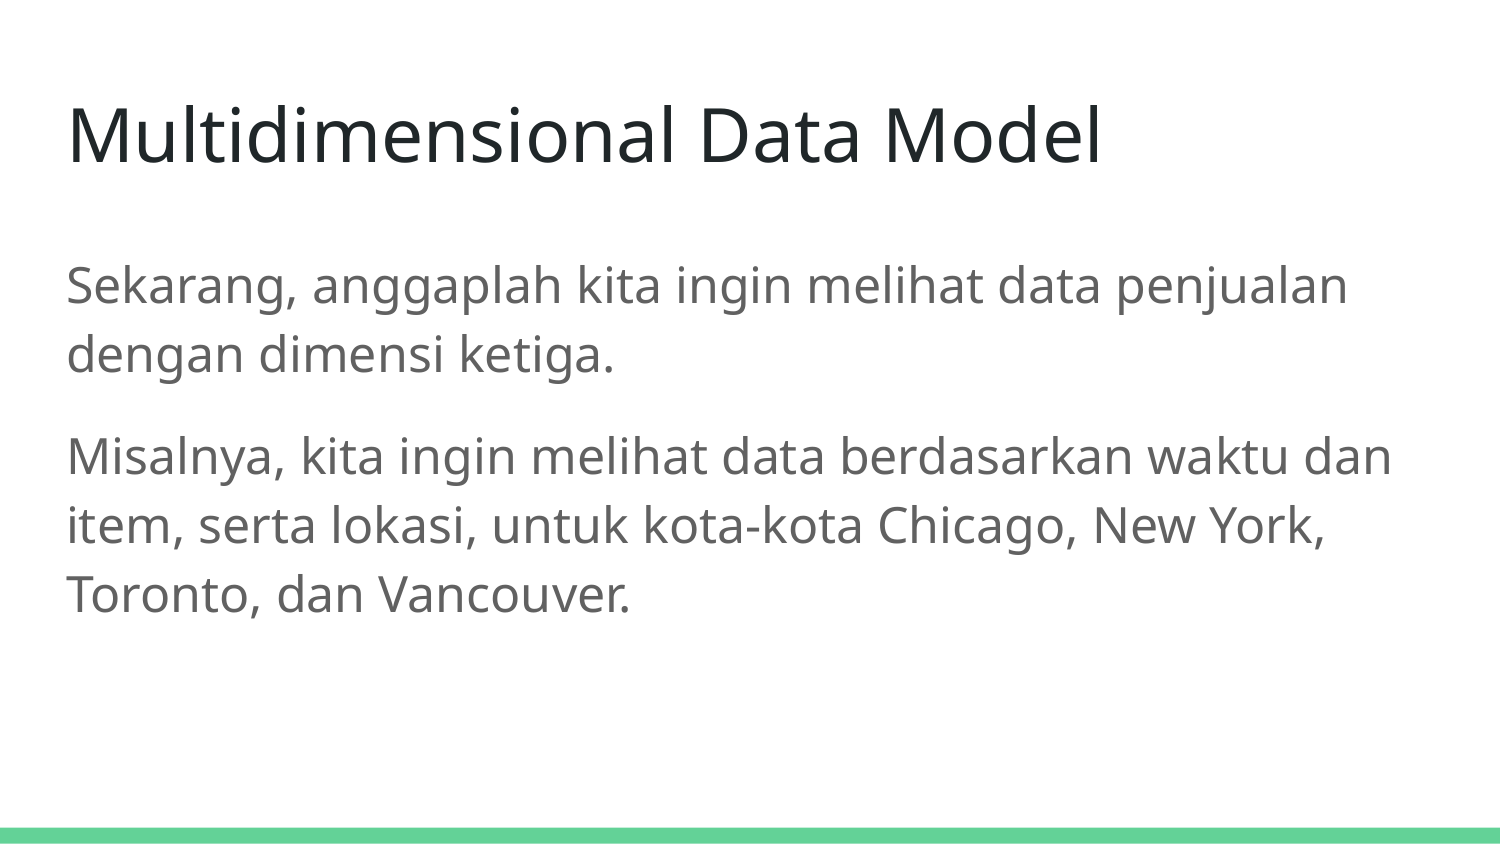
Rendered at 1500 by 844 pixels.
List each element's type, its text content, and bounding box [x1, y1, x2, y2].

title Multidimensional Data Model [51, 72, 1449, 167]
list Sekarang, anggaplah kita ingin melihat data penjualan dengan dimensi ketiga. Misalnya, kita ingin melihat data berdasarkan waktu dan item, serta lokasi, untuk kota-kota Chicago, New York, Toronto, dan Vancouver. [51, 229, 1449, 750]
